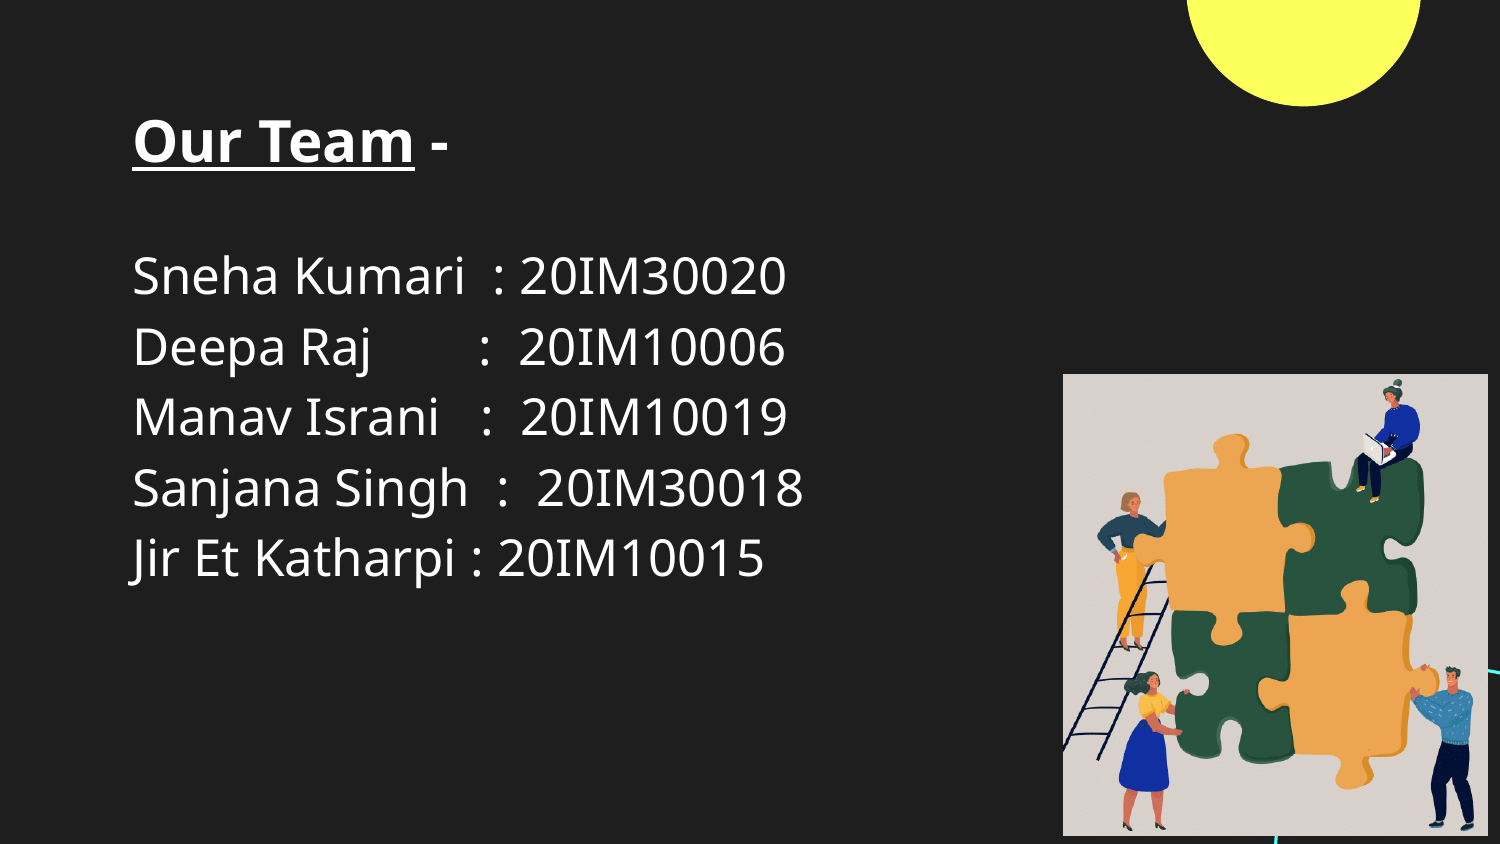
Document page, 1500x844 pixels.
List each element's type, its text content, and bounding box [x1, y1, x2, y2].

picture [1062, 374, 1489, 836]
title Our Team - [117, 100, 1383, 178]
list Sneha Kumari : 20IM30020 Deepa Raj : 20IM10006 Manav Israni : 20IM10019 Sanjana Singh : 20IM30018 Jir Et Katharpi : 20IM10015 [117, 219, 1383, 781]
